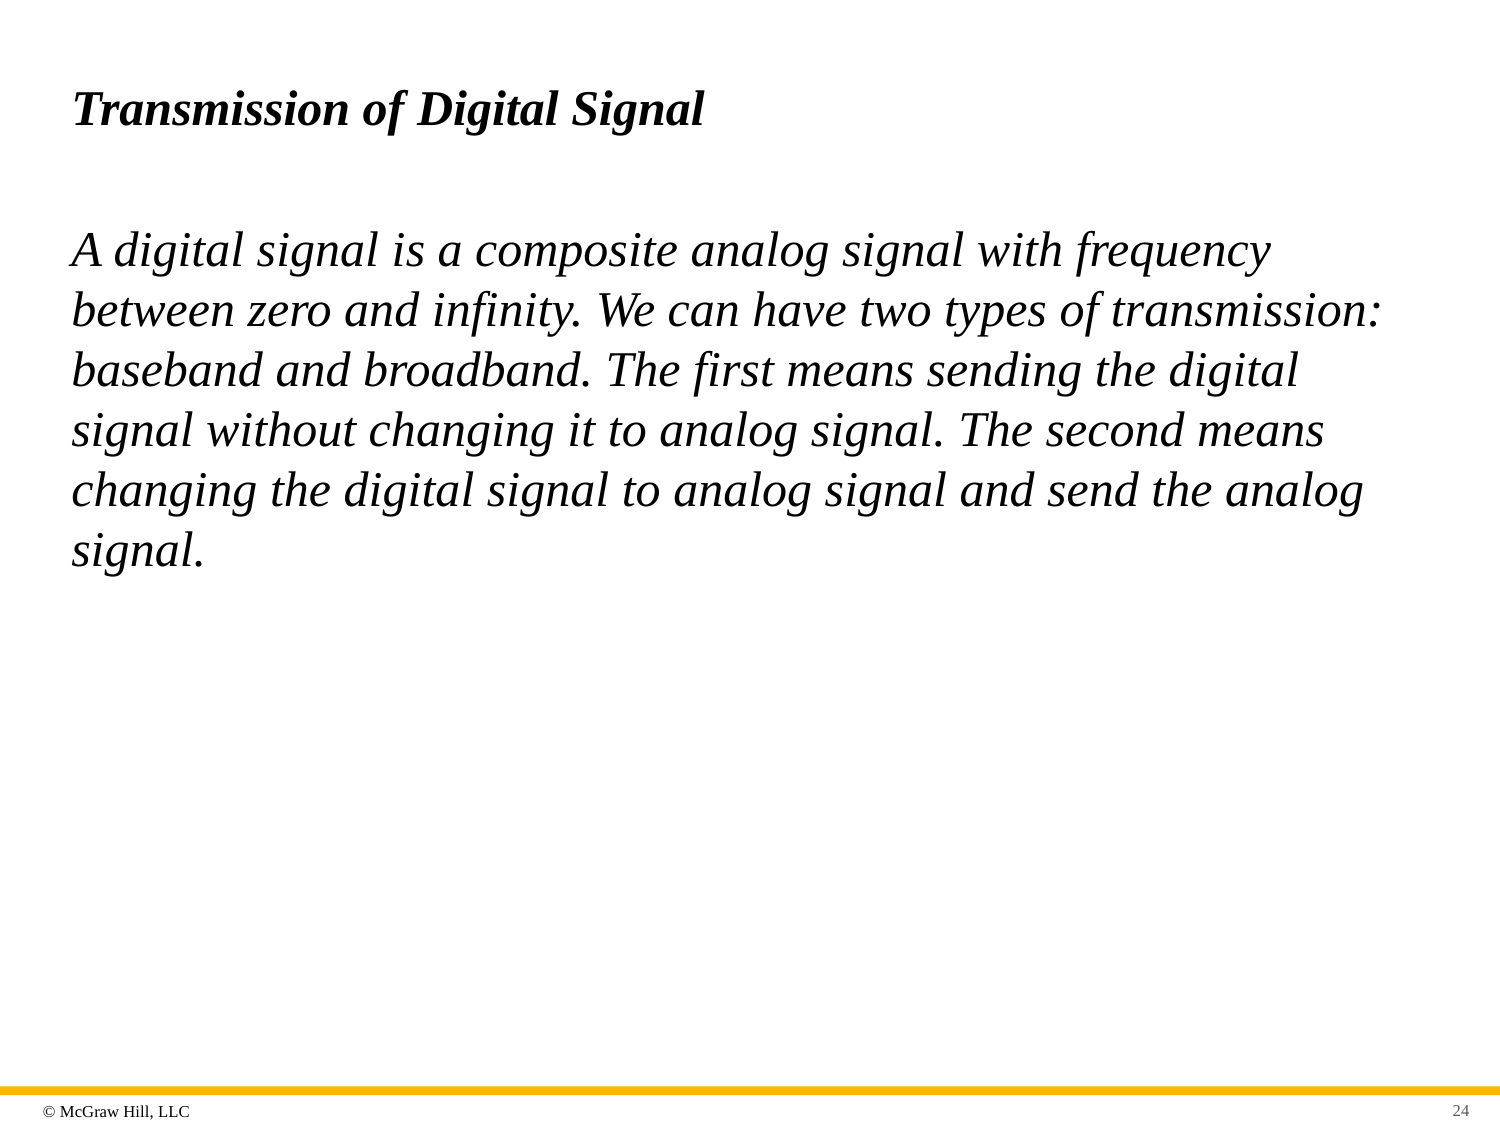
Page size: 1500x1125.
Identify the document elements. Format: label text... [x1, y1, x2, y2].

title Transmission of Digital Signal [56, 50, 1444, 162]
slide_number 24 [1418, 1096, 1477, 1123]
list A digital signal is a composite analog signal with frequency between zero and infinity. We can have two types of transmission: baseband and broadband. The first means sending the digital signal without changing it to analog signal. The second means changing the digital signal to analog signal and send the analog signal. [56, 209, 1444, 1026]
